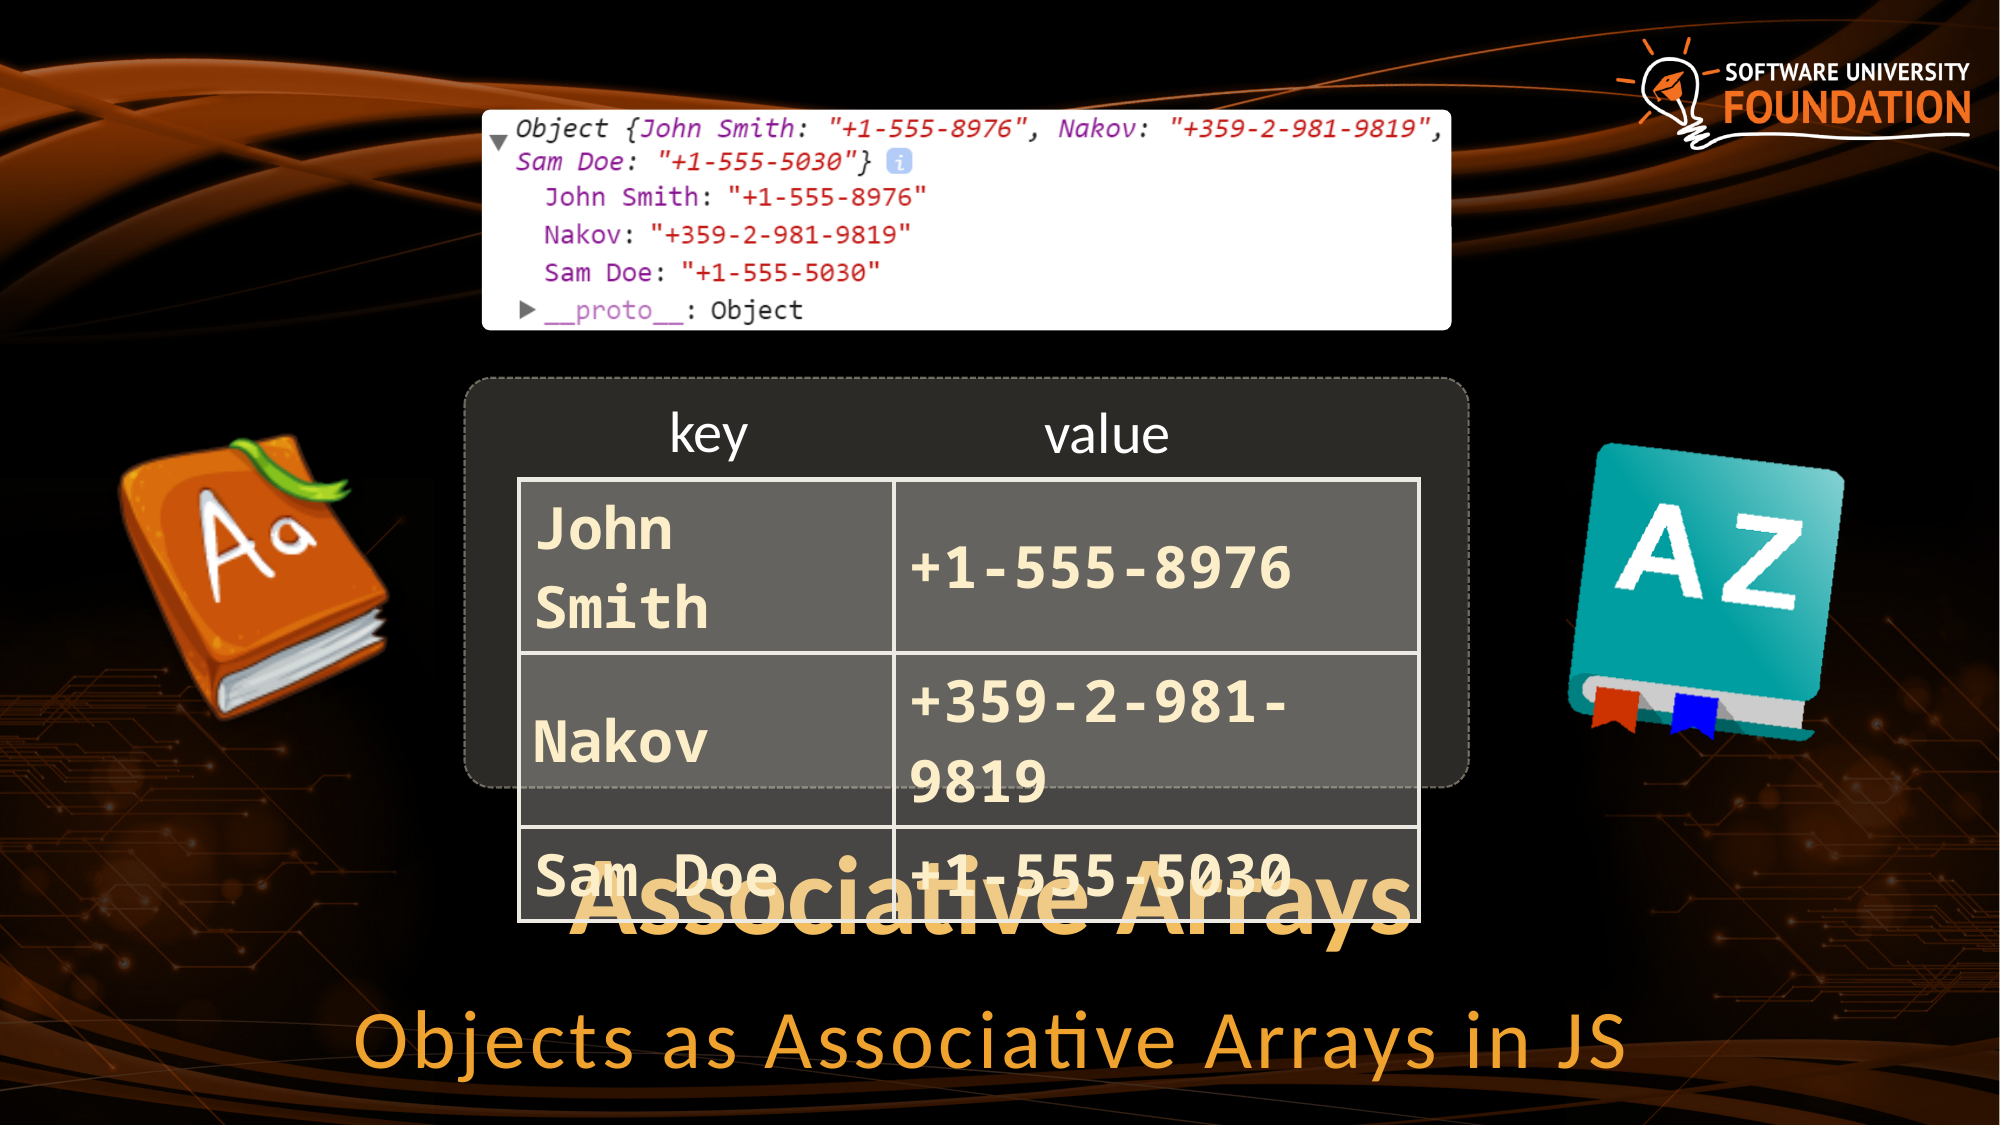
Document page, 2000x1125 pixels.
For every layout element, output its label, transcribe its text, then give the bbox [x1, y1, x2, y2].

table_cell +359-2-981-9819 [896, 655, 1417, 825]
list Objects as Associative Arrays in JS [258, 974, 1725, 1088]
title Associative Arrays [258, 830, 1725, 966]
table_header John Smith [521, 482, 892, 651]
picture [0, 0, 2000, 1125]
table_cell Nakov [521, 655, 892, 825]
table_header +1-555-8976 [896, 482, 1417, 651]
text_box [464, 377, 1469, 788]
table_cell +1-555-5030 [896, 829, 1417, 919]
text_box key [519, 386, 899, 472]
text_box value [901, 387, 1314, 473]
table_cell Sam Doe [521, 829, 892, 919]
